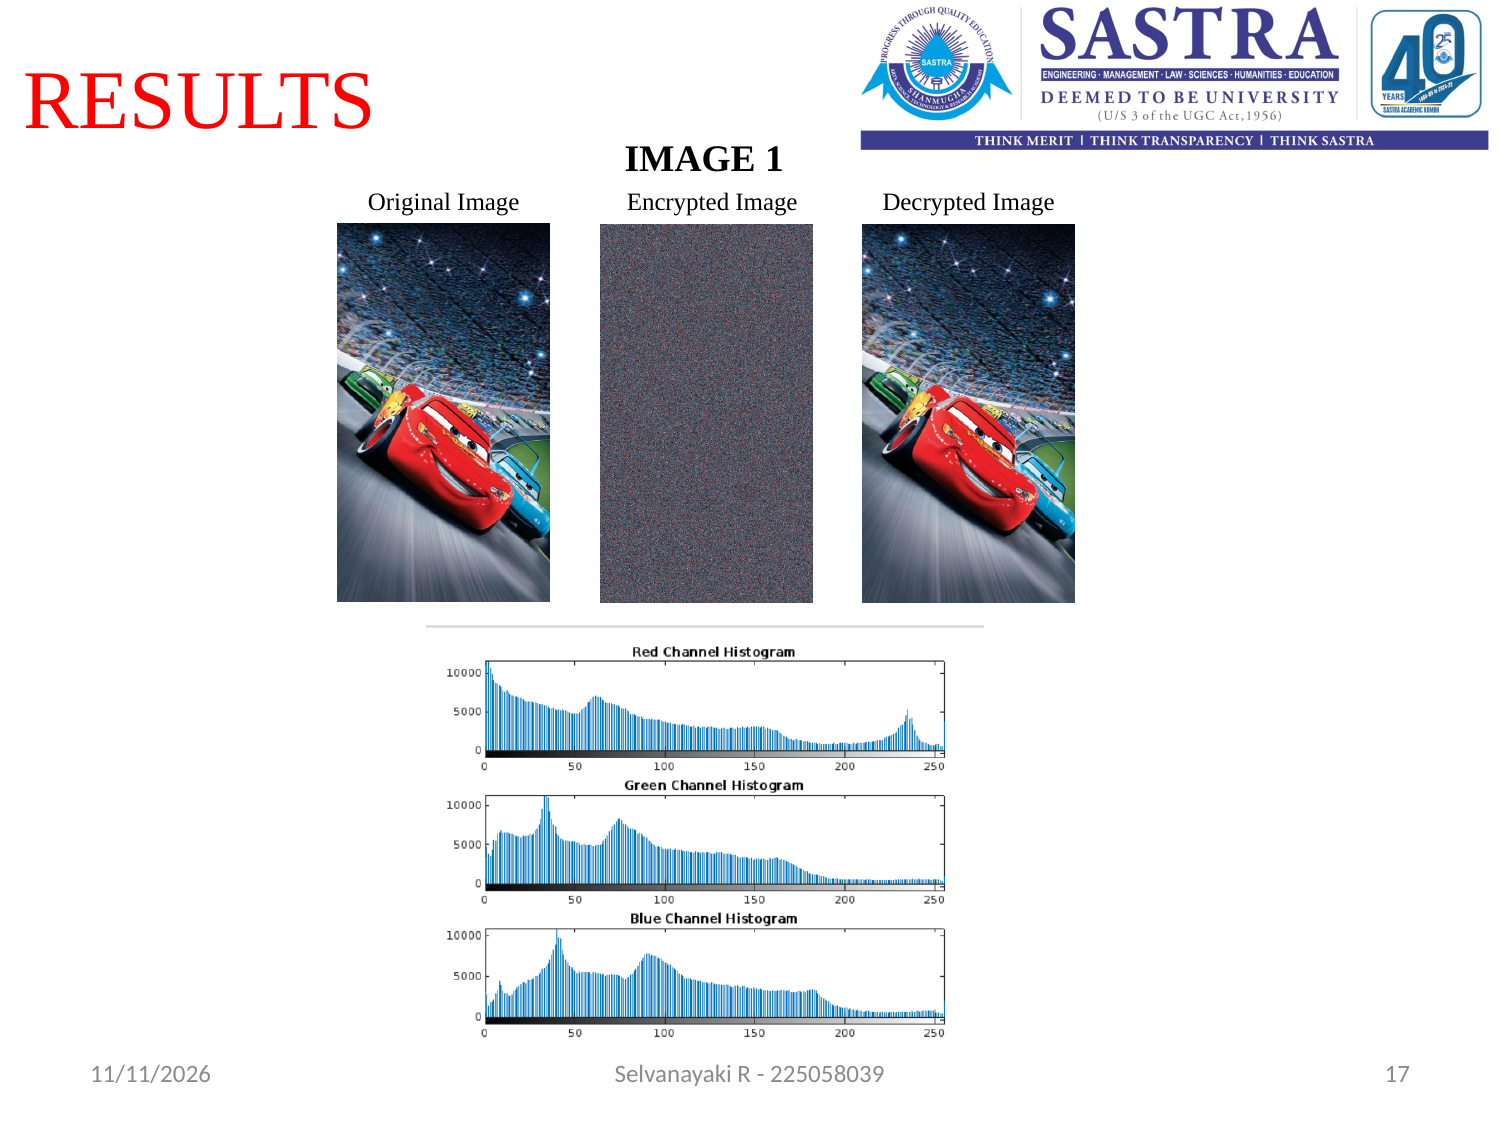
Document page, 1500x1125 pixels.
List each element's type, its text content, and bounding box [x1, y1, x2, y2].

text_box RESULTS [0, 37, 400, 150]
slide_number 17 [1074, 1042, 1425, 1103]
picture [862, 224, 1076, 604]
picture [846, 0, 1500, 151]
text_box Original Image [350, 177, 538, 222]
picture [337, 223, 551, 603]
text_box Decrypted Image [862, 177, 1075, 223]
picture [426, 625, 985, 1057]
text_box IMAGE 1 [609, 126, 799, 177]
text_box Encrypted Image [599, 177, 825, 223]
footer Selvanayaki R - 225058039 [512, 1061, 988, 1103]
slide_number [75, 1042, 425, 1103]
picture [599, 224, 813, 604]
